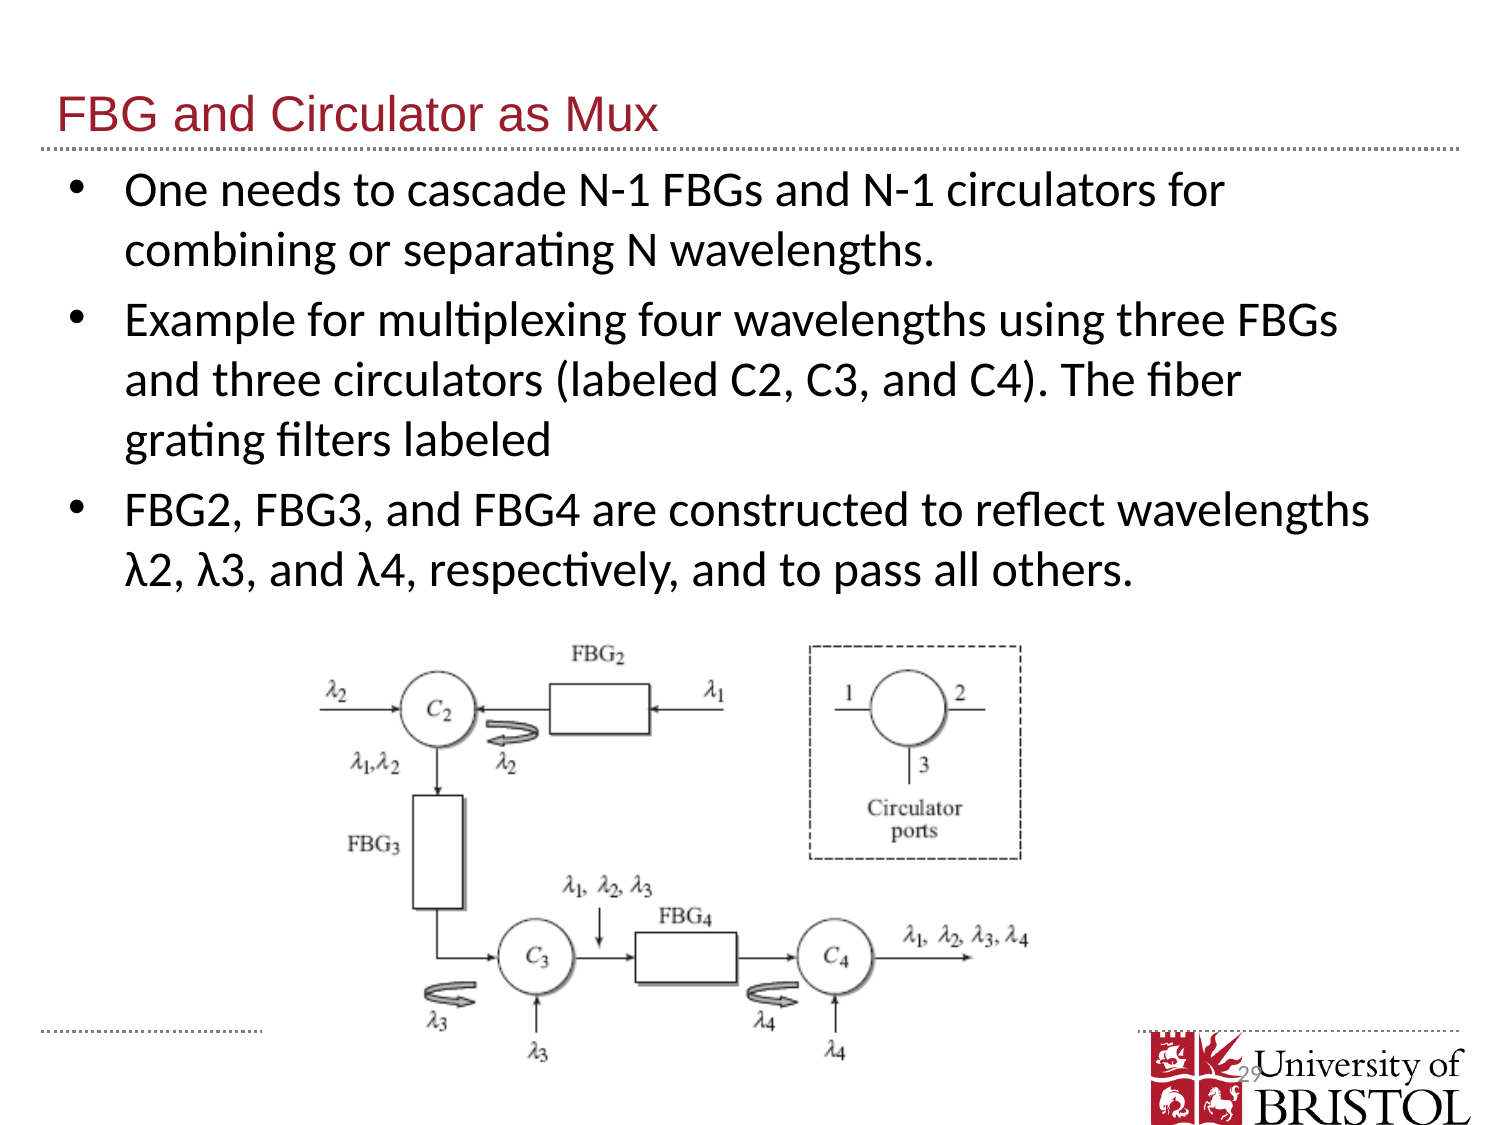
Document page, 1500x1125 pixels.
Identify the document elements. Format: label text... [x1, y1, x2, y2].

list One needs to cascade N-1 FBGs and N-1 circulators for combining or separating N wavelengths. Example for multiplexing four wavelengths using three FBGs and three circulators (labeled C2, C3, and C4). The fiber grating filters labeled FBG2, FBG3, and FBG4 are constructed to reflect wavelengths λ2, λ3, and λ4, respectively, and to pass all others. [53, 149, 1404, 512]
picture [262, 603, 1138, 1076]
slide_number 29 [1074, 1042, 1425, 1103]
picture [1151, 1032, 1471, 1125]
title FBG and Circulator as Mux [41, 0, 1459, 149]
